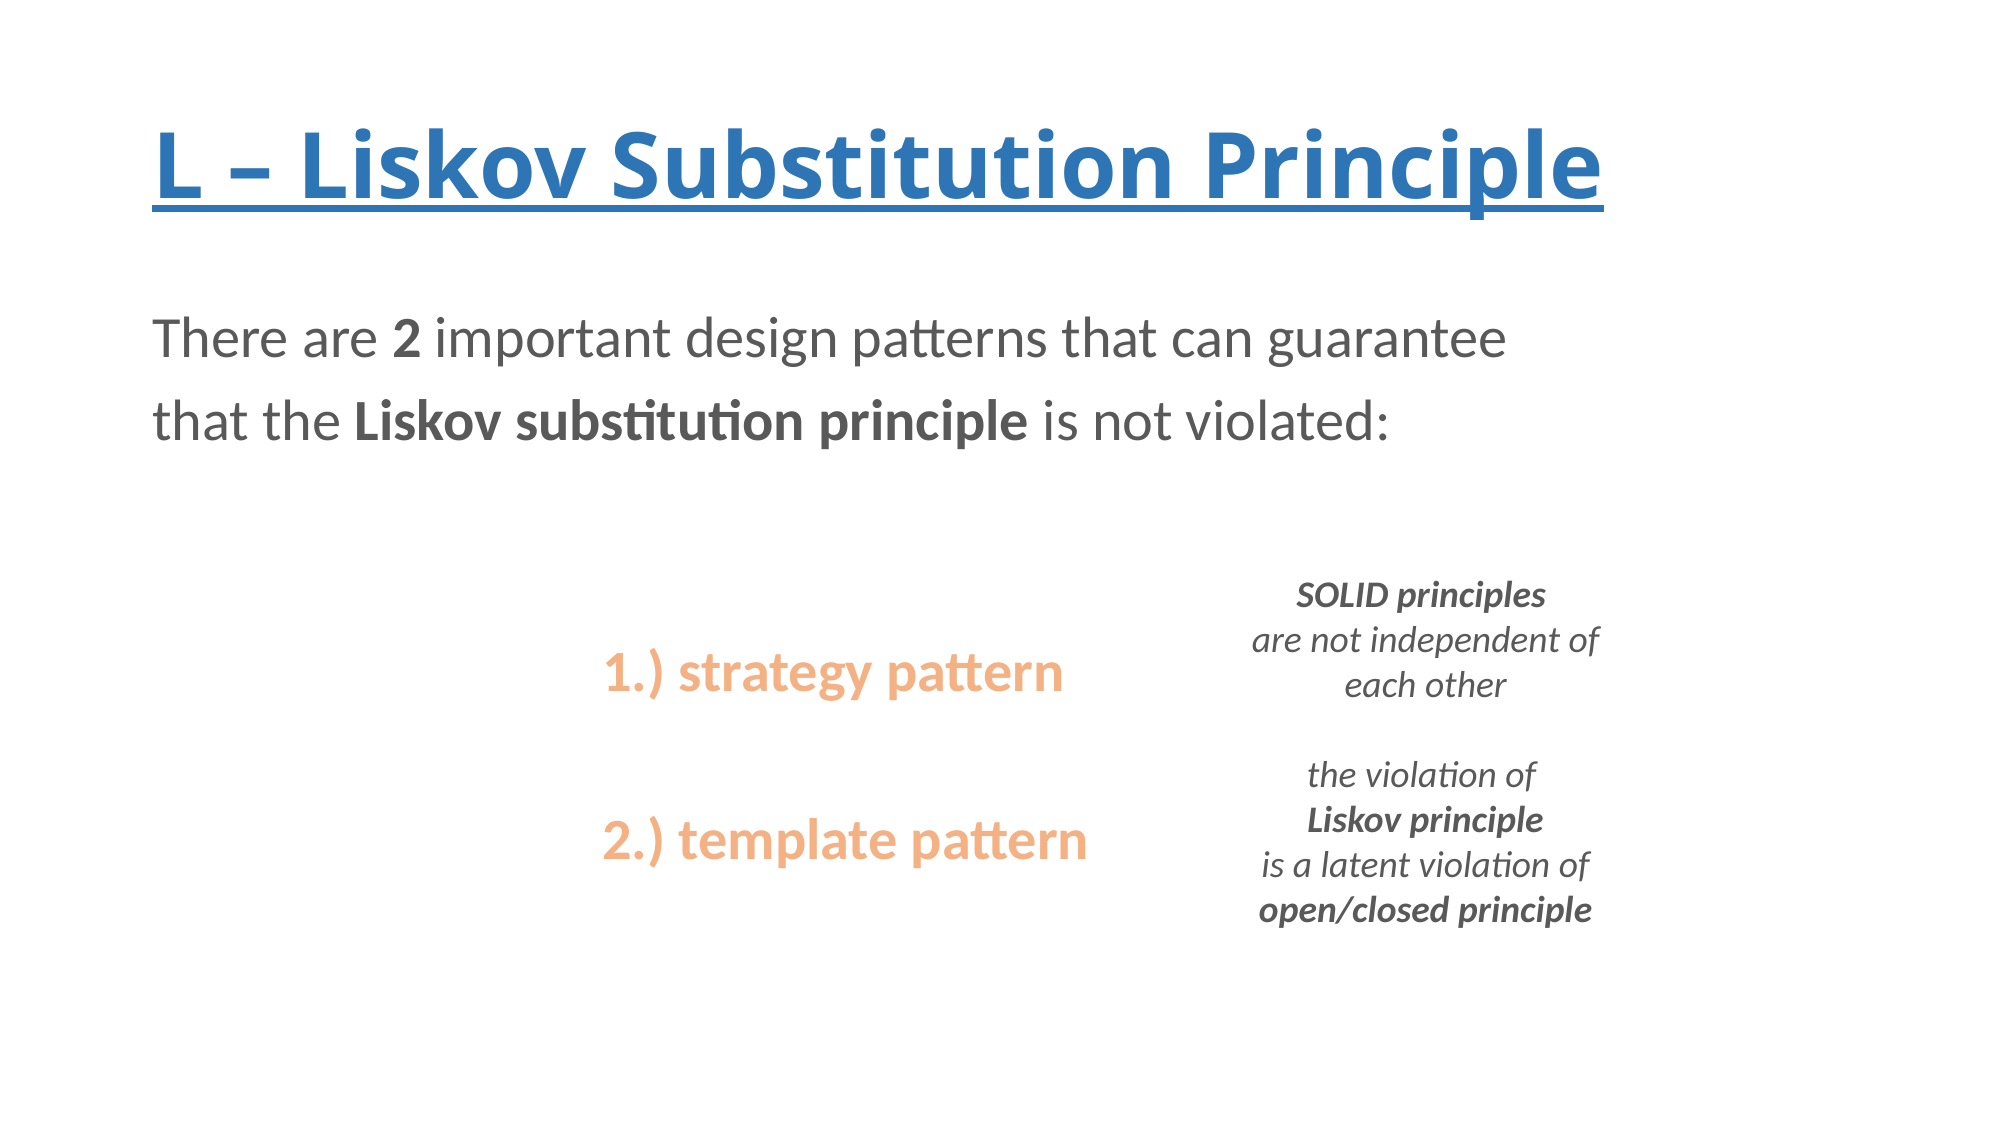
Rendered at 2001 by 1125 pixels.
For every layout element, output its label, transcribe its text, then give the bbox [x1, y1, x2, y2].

list There are 2 important design patterns that can guarantee that the Liskov substitution principle is not violated: 1.) strategy pattern 2.) template pattern [137, 299, 1863, 1100]
text_box SOLID principles are not independent of each other the violation of Liskov principle is a latent violation of open/closed principle [1237, 562, 1615, 1028]
title L – Liskov Substitution Principle [137, 59, 1863, 278]
